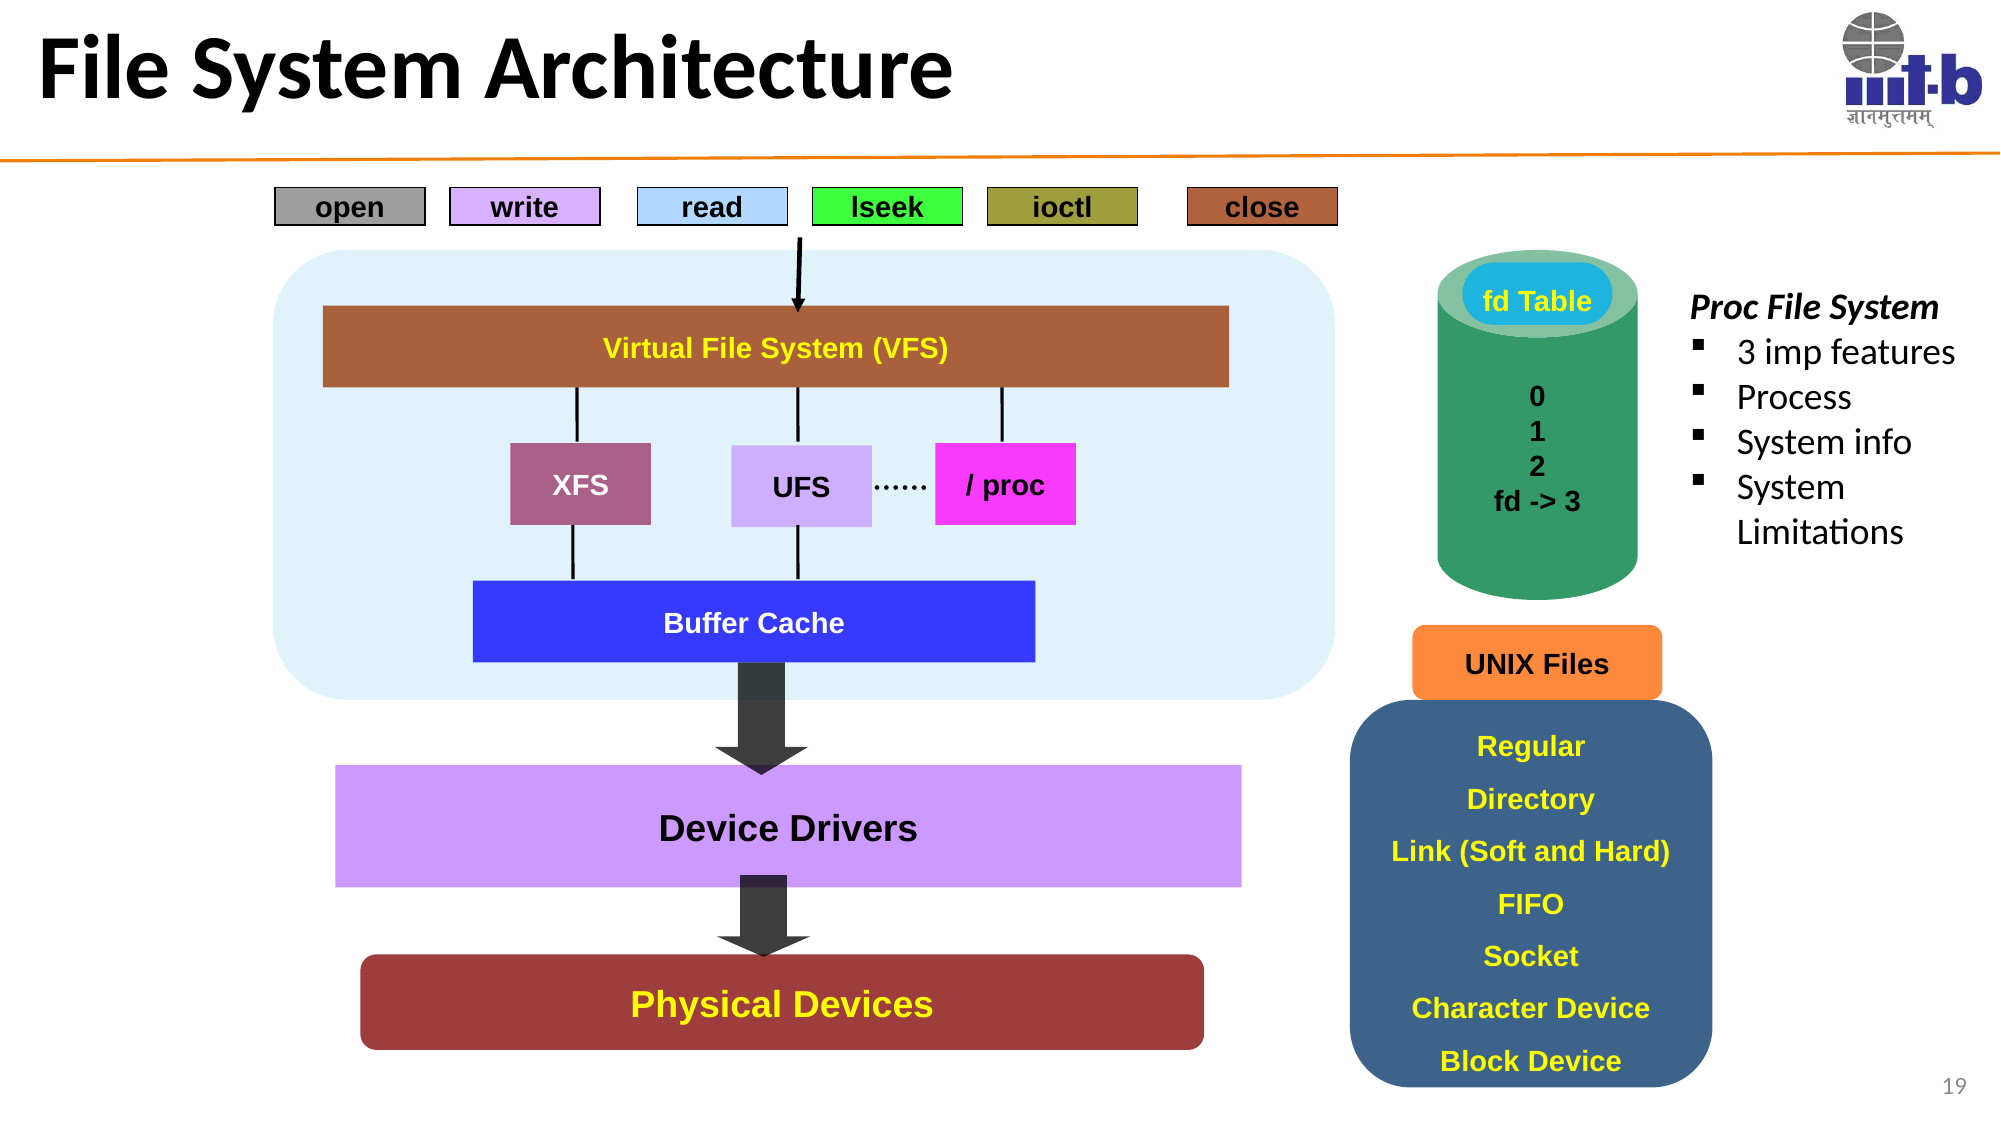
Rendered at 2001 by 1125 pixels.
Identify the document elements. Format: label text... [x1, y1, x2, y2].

text_box ioctl [987, 187, 1138, 225]
text_box 0 1 2 fd -> 3 [1437, 249, 1638, 601]
title File System Architecture [23, 7, 1957, 132]
text_box Physical Devices [360, 954, 1205, 1050]
text_box [272, 249, 1336, 700]
text_box [714, 663, 809, 775]
text_box UNIX Files [1412, 624, 1663, 700]
text_box UFS [731, 445, 872, 528]
text_box Device Drivers [335, 764, 1242, 888]
text_box open [274, 187, 425, 225]
text_box Virtual File System (VFS) [322, 305, 1230, 388]
text_box write [449, 187, 600, 225]
slide_number 19 [1532, 1054, 1983, 1115]
text_box Buffer Cache [472, 580, 1036, 663]
text_box Proc File System 3 imp features Process System info System Limitations [1675, 274, 2000, 560]
text_box / proc [935, 443, 1076, 525]
text_box [792, 237, 805, 313]
picture [1957, 8, 1983, 130]
text_box Regular Directory Link (Soft and Hard) FIFO Socket Character Device Block Device [1349, 699, 1713, 1088]
text_box close [1187, 187, 1338, 225]
text_box lseek [812, 187, 963, 225]
text_box [1469, 262, 1606, 274]
text_box [1437, 249, 1638, 322]
text_box [716, 875, 811, 957]
text_box XFS [510, 443, 651, 525]
text_box [1470, 325, 1605, 337]
text_box fd Table [1462, 274, 1613, 325]
text_box read [637, 187, 788, 225]
